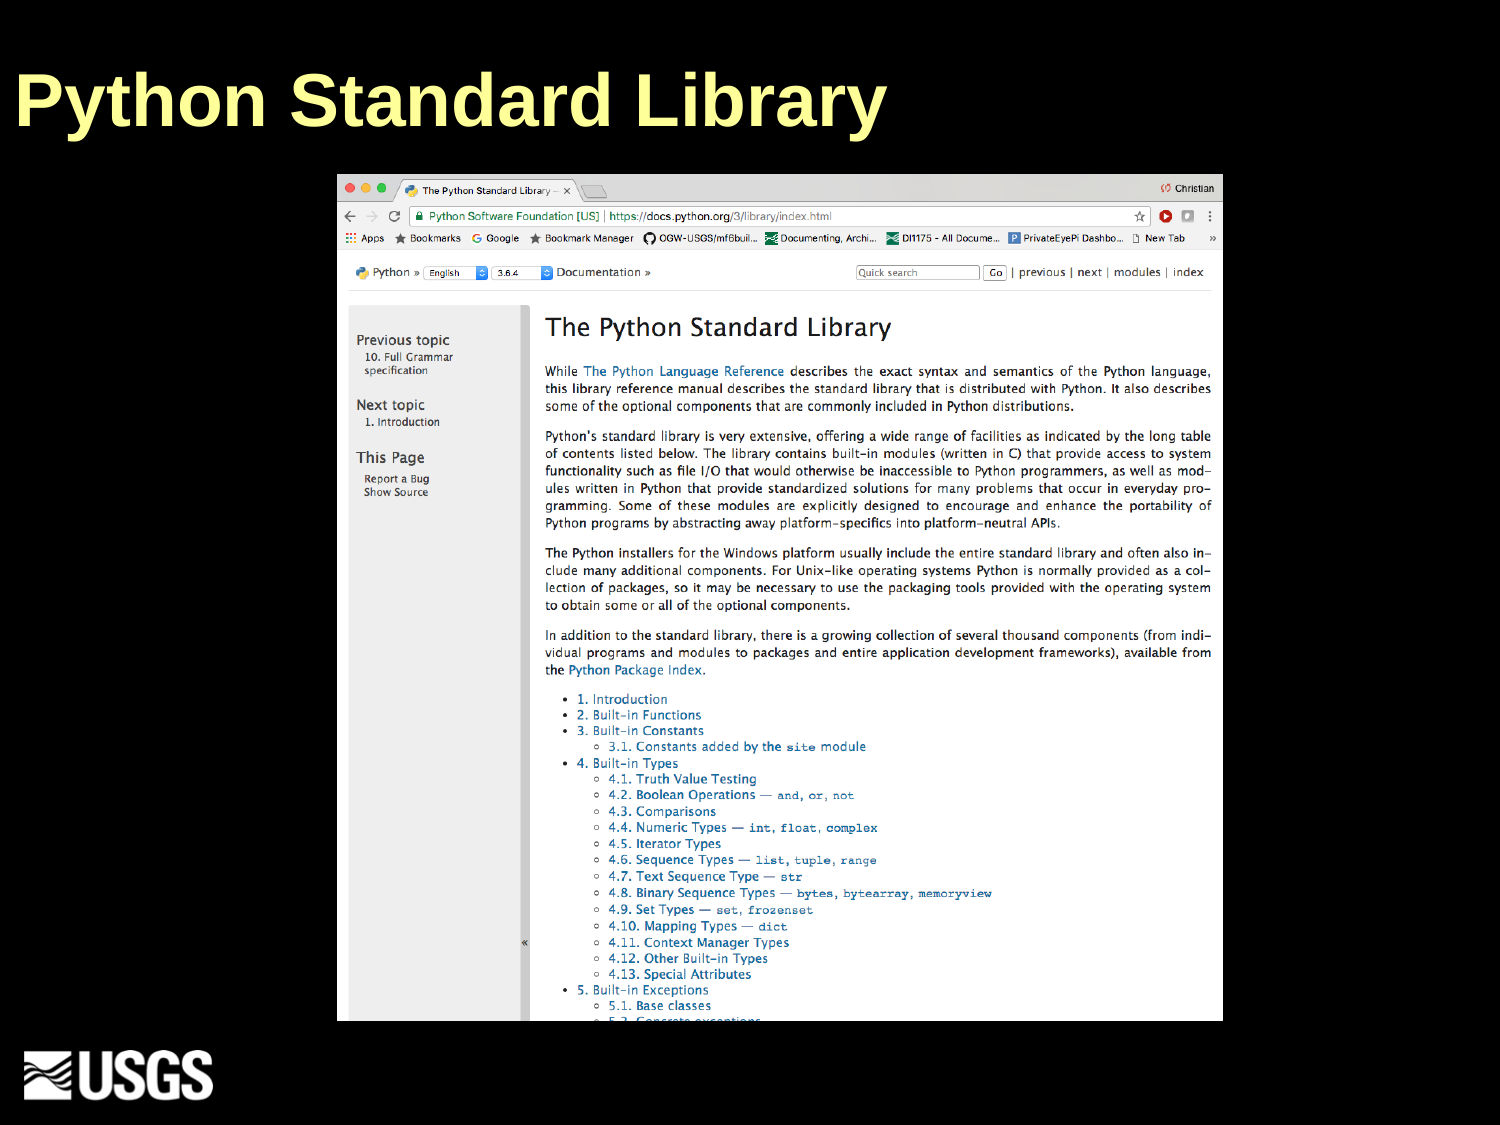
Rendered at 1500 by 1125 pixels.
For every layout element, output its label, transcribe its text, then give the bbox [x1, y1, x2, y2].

picture [337, 174, 1224, 1021]
title Python Standard Library [0, 3, 1363, 191]
